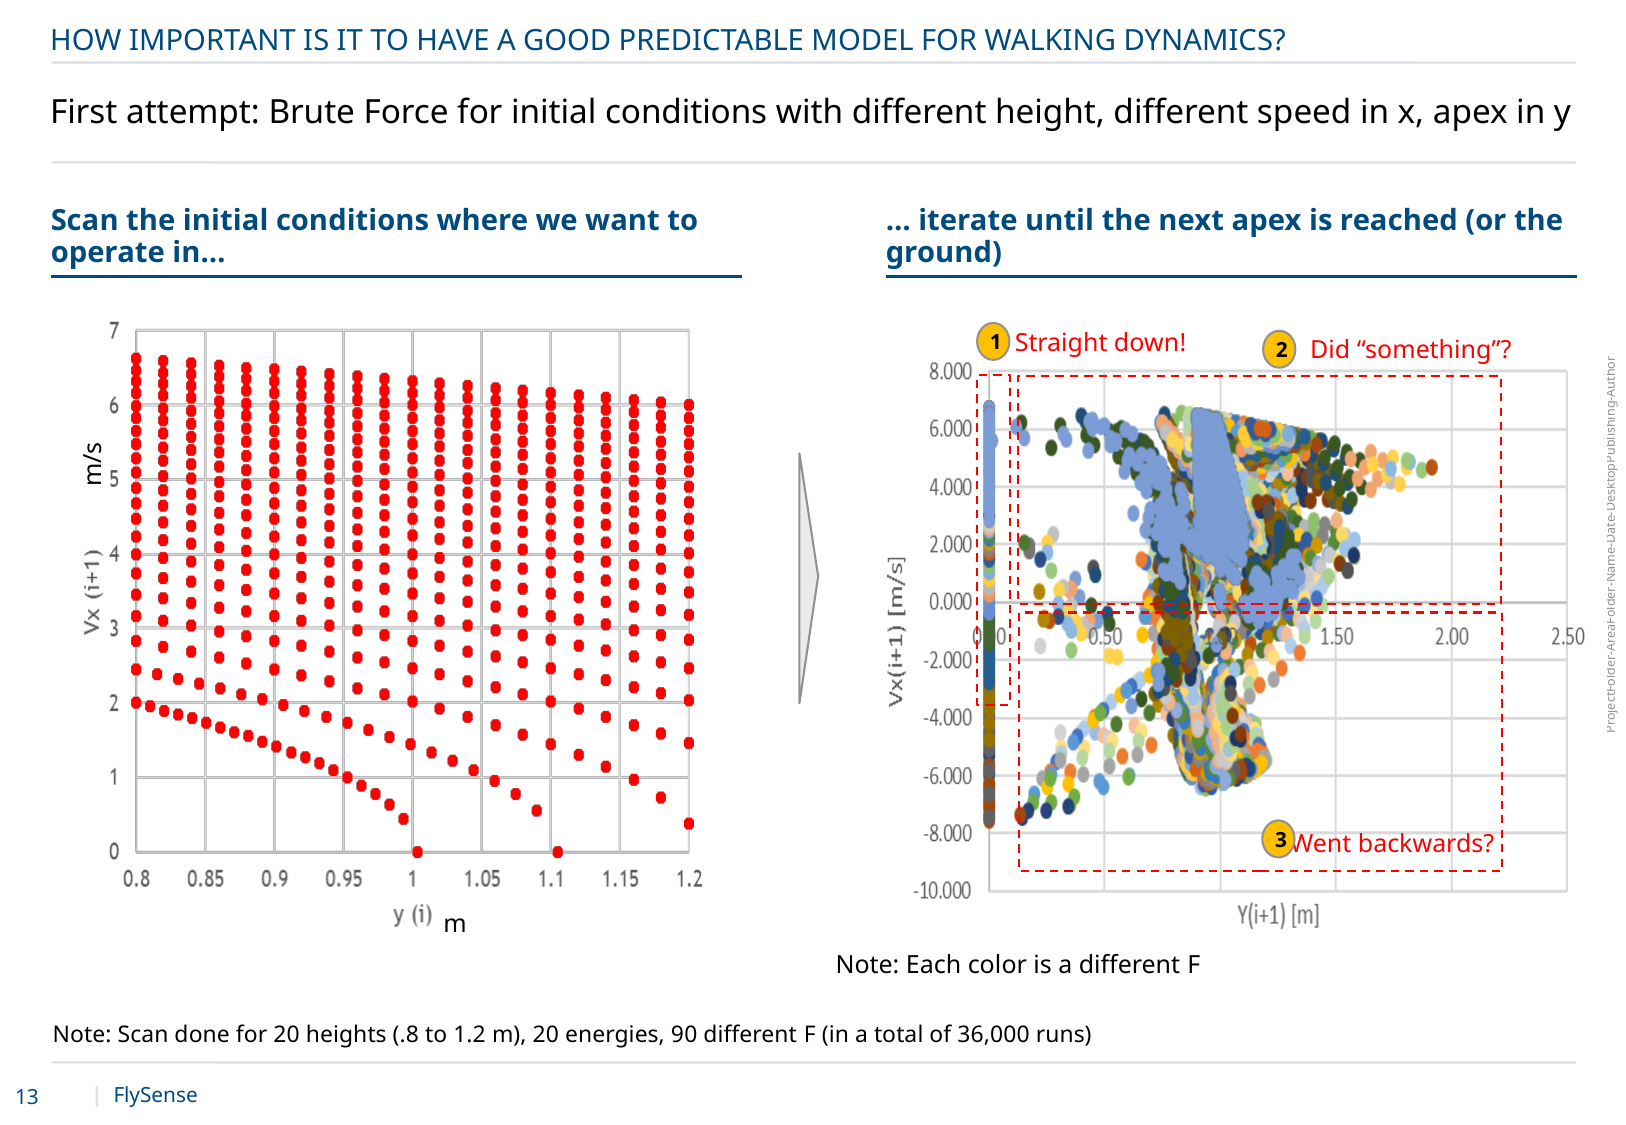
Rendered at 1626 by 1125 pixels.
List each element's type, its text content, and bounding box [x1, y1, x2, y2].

list How important is it to have a good predictable model FOR walking dynamics? [49, 13, 1576, 65]
text_box Straight down! [1014, 326, 1187, 337]
text_box [799, 453, 819, 704]
title First attempt: Brute Force for initial conditions with different height, different speed in x, apex in y [49, 87, 1576, 138]
text_box 2 [1267, 330, 1292, 337]
text_box 1 [977, 322, 1009, 337]
text_box … iterate until the next apex is reached (or the ground) [885, 198, 1577, 275]
picture [856, 338, 1607, 967]
text_box Note: Each color is a different F [835, 948, 1201, 979]
text_box Note: Scan done for 20 heights (.8 to 1.2 m), 20 energies, 90 different F (in a total of 36,000 runs) [52, 1019, 1093, 1048]
picture [53, 303, 725, 959]
text_box Scan the initial conditions where we want to operate in… [50, 198, 742, 275]
text_box Did “something”? [1310, 333, 1512, 337]
